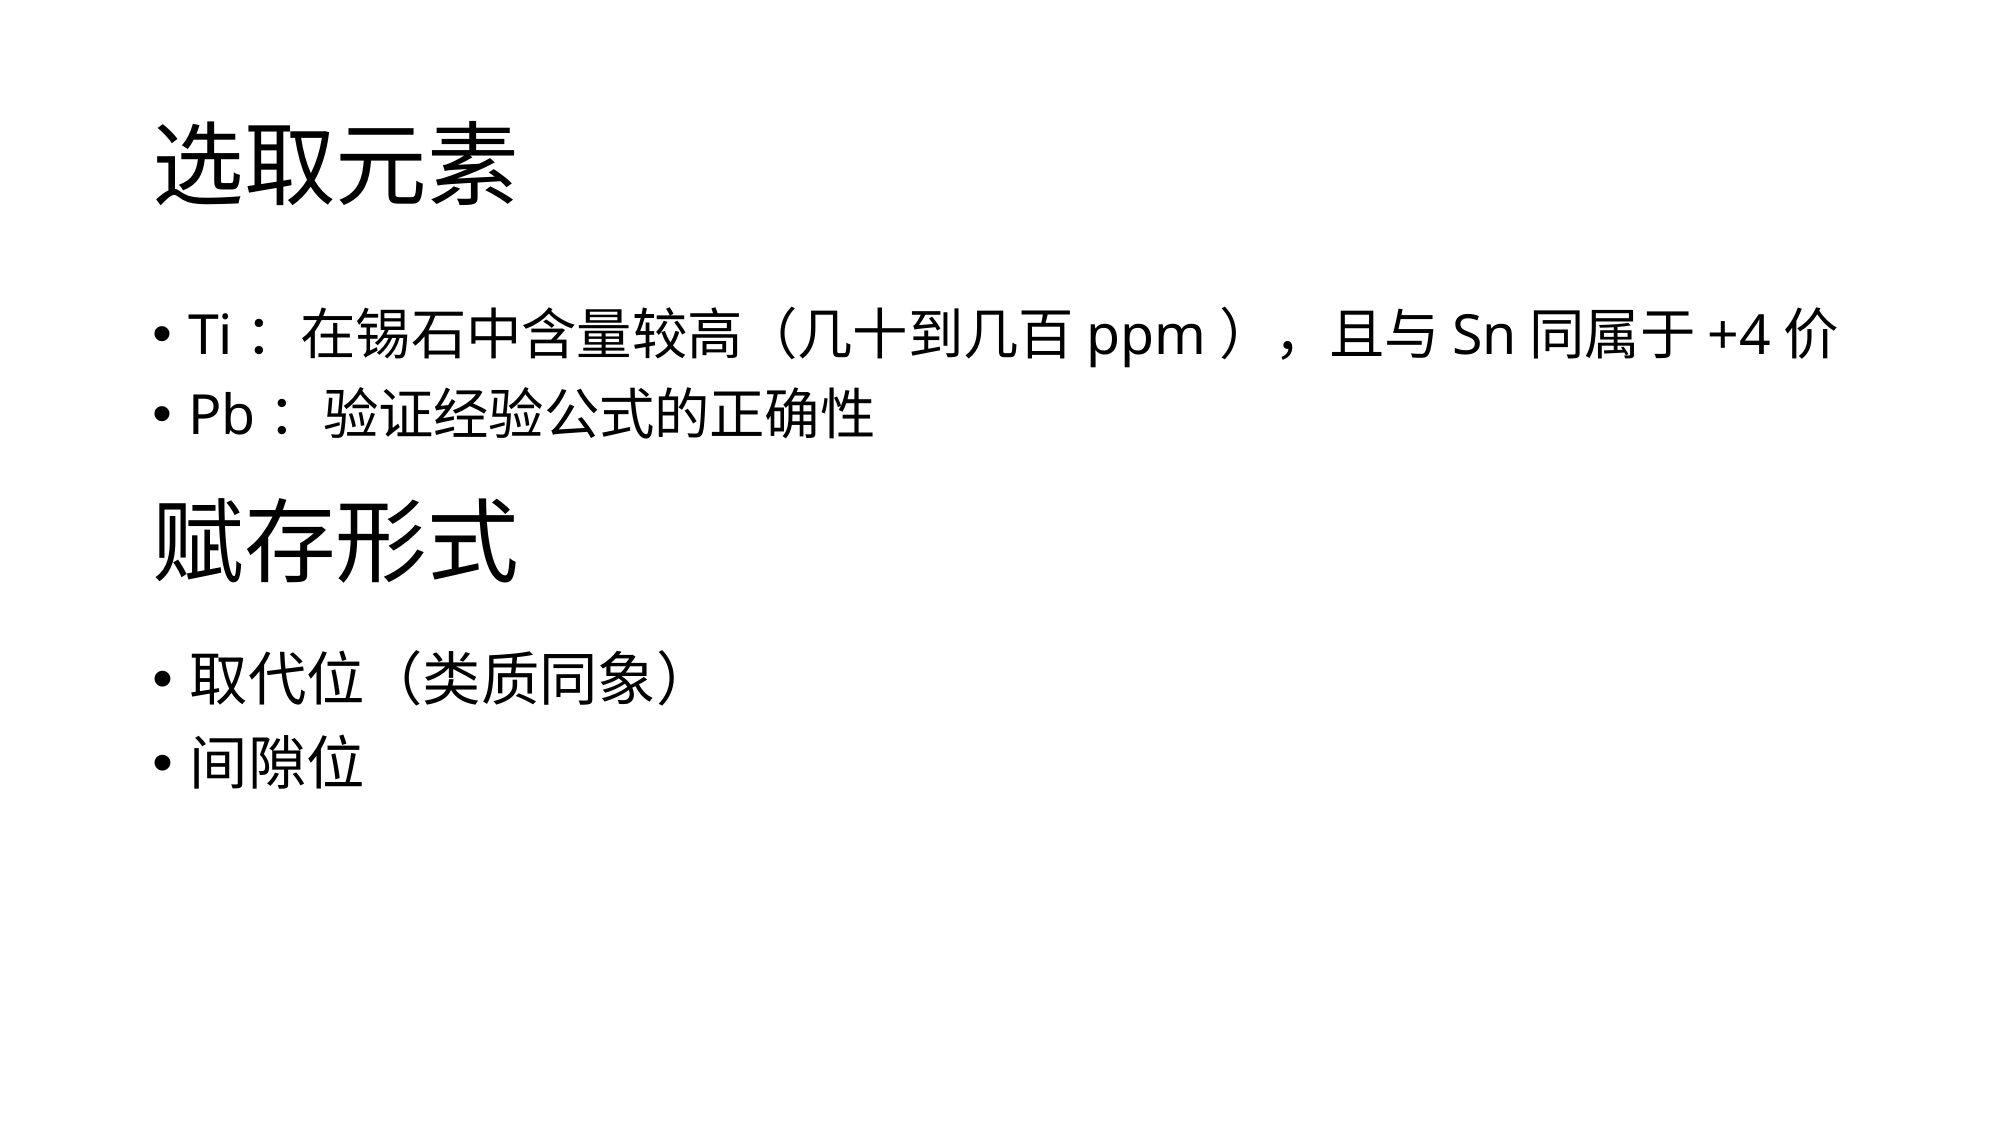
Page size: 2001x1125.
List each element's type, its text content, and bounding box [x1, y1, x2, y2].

title 选取元素 [137, 59, 1863, 278]
text_box 赋存形式 [137, 436, 1863, 642]
text_box 取代位（类质同象） 间隙位 [137, 642, 1863, 815]
list Ti：在锡石中含量较高（几十到几百ppm），且与Sn同属于+4价 Pb：验证经验公式的正确性 [137, 299, 1863, 436]
